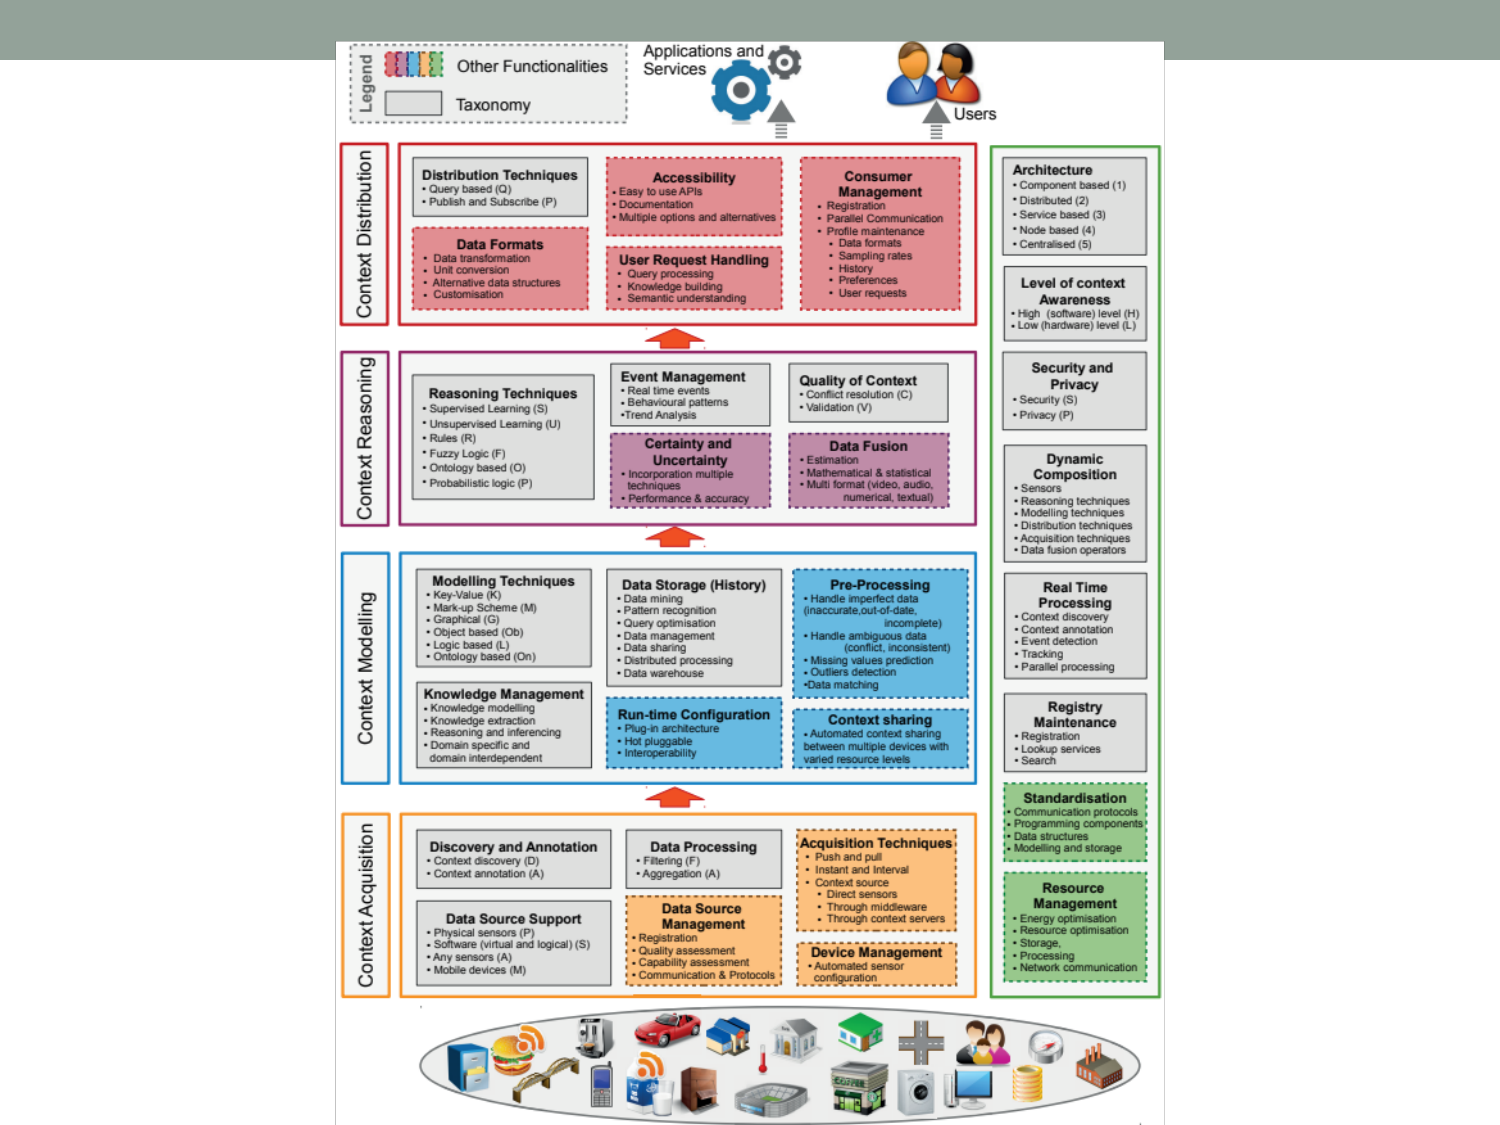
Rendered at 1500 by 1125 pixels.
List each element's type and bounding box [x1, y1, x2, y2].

list [0, 22, 1500, 1125]
